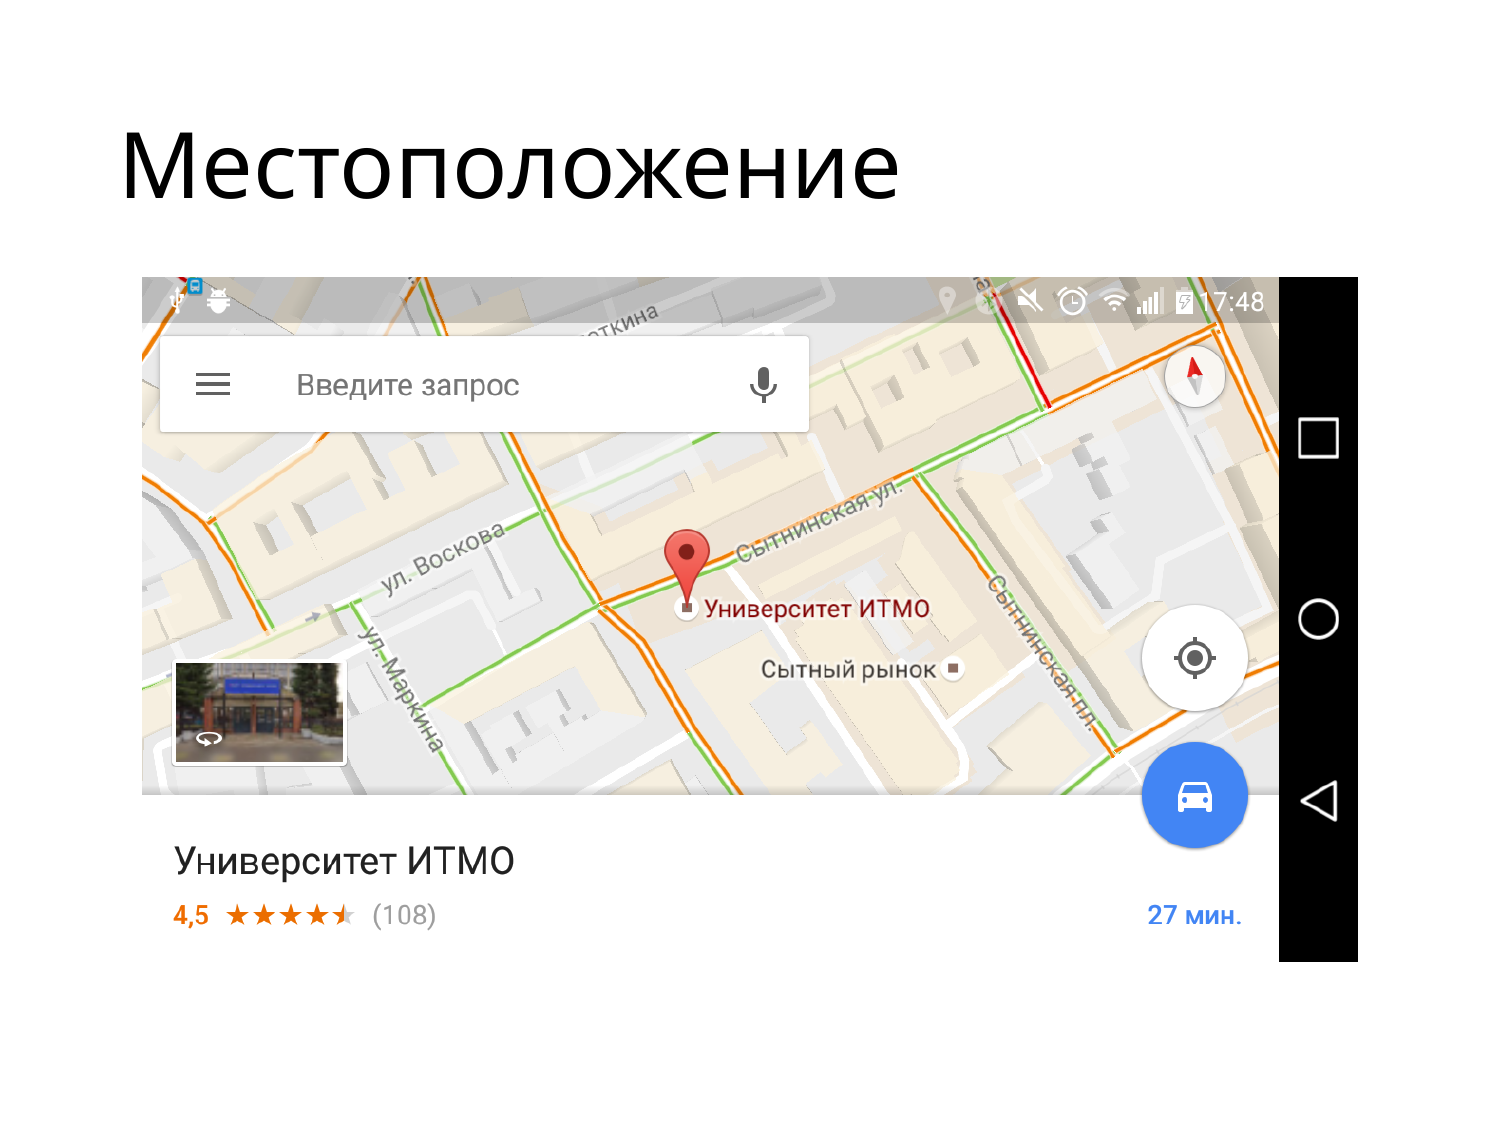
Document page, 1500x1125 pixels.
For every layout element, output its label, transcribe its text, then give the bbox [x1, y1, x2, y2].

picture [191, 280, 199, 291]
title Местоположение [103, 59, 1397, 278]
picture [142, 277, 1358, 962]
